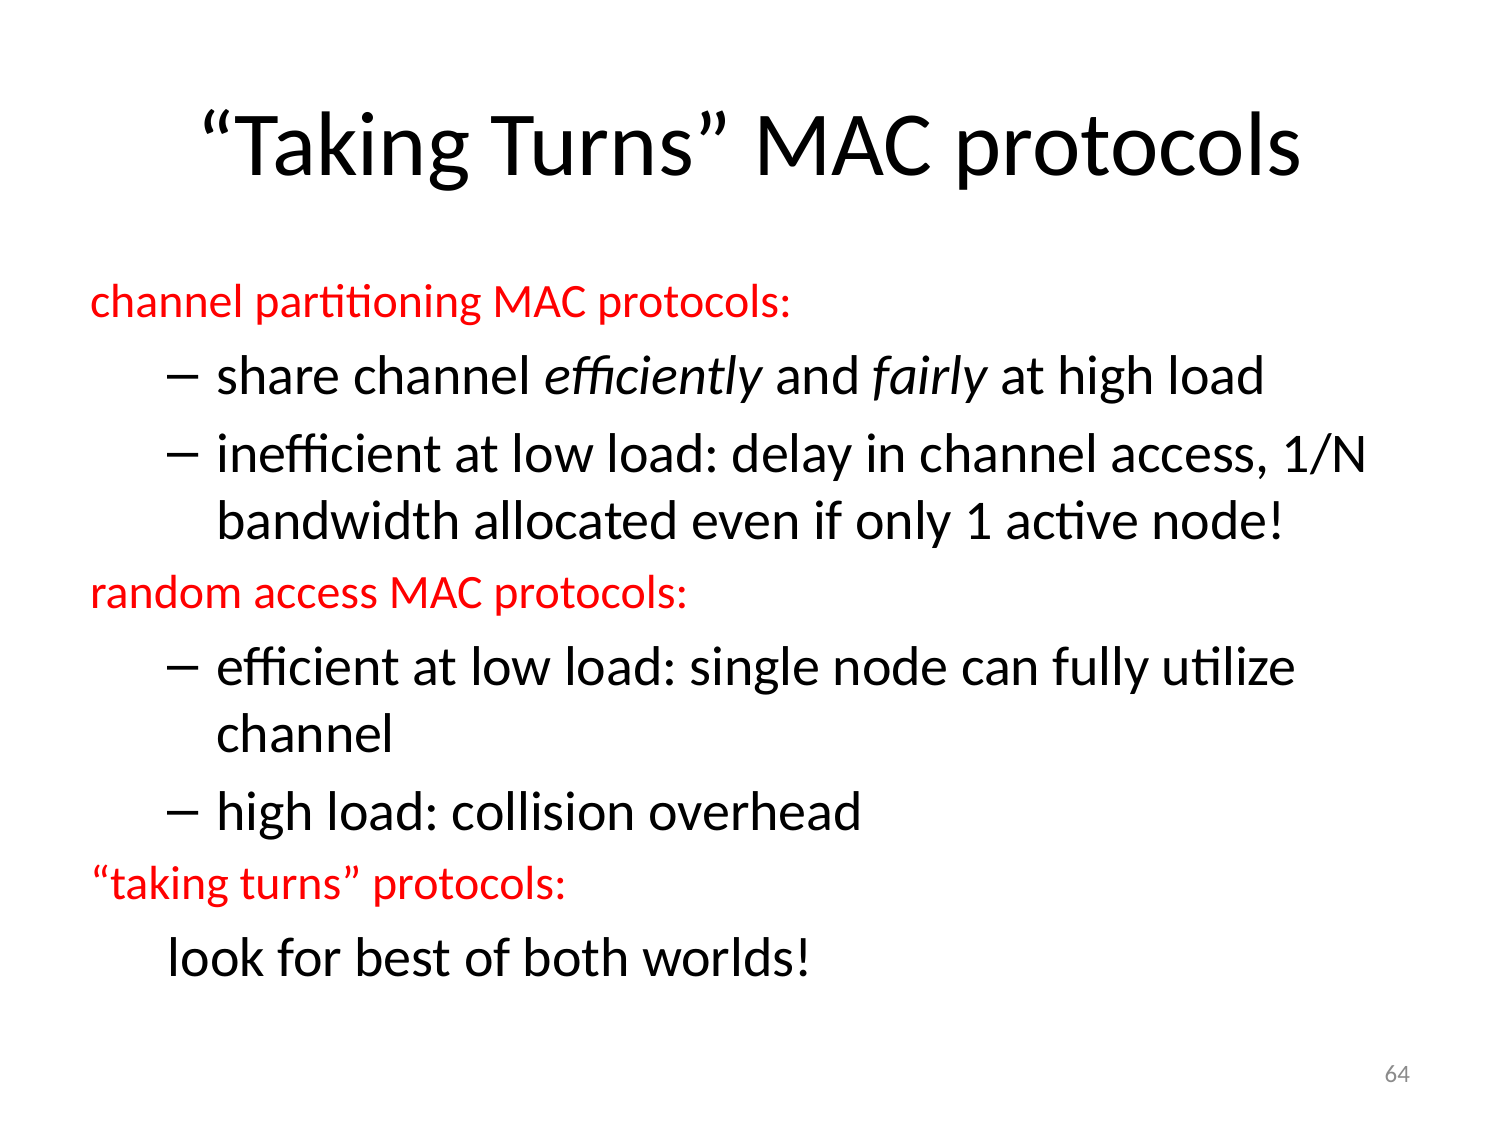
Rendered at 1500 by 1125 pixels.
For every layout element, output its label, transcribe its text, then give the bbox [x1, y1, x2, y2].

list channel partitioning MAC protocols: share channel efficiently and fairly at high load inefficient at low load: delay in channel access, 1/N bandwidth allocated even if only 1 active node! random access MAC protocols: efficient at low load: single node can fully utilize channel high load: collision overhead “taking turns” protocols: look for best of both worlds! [75, 262, 1425, 1005]
slide_number 64 [1074, 1042, 1425, 1103]
title “Taking Turns” MAC protocols [75, 45, 1425, 233]
